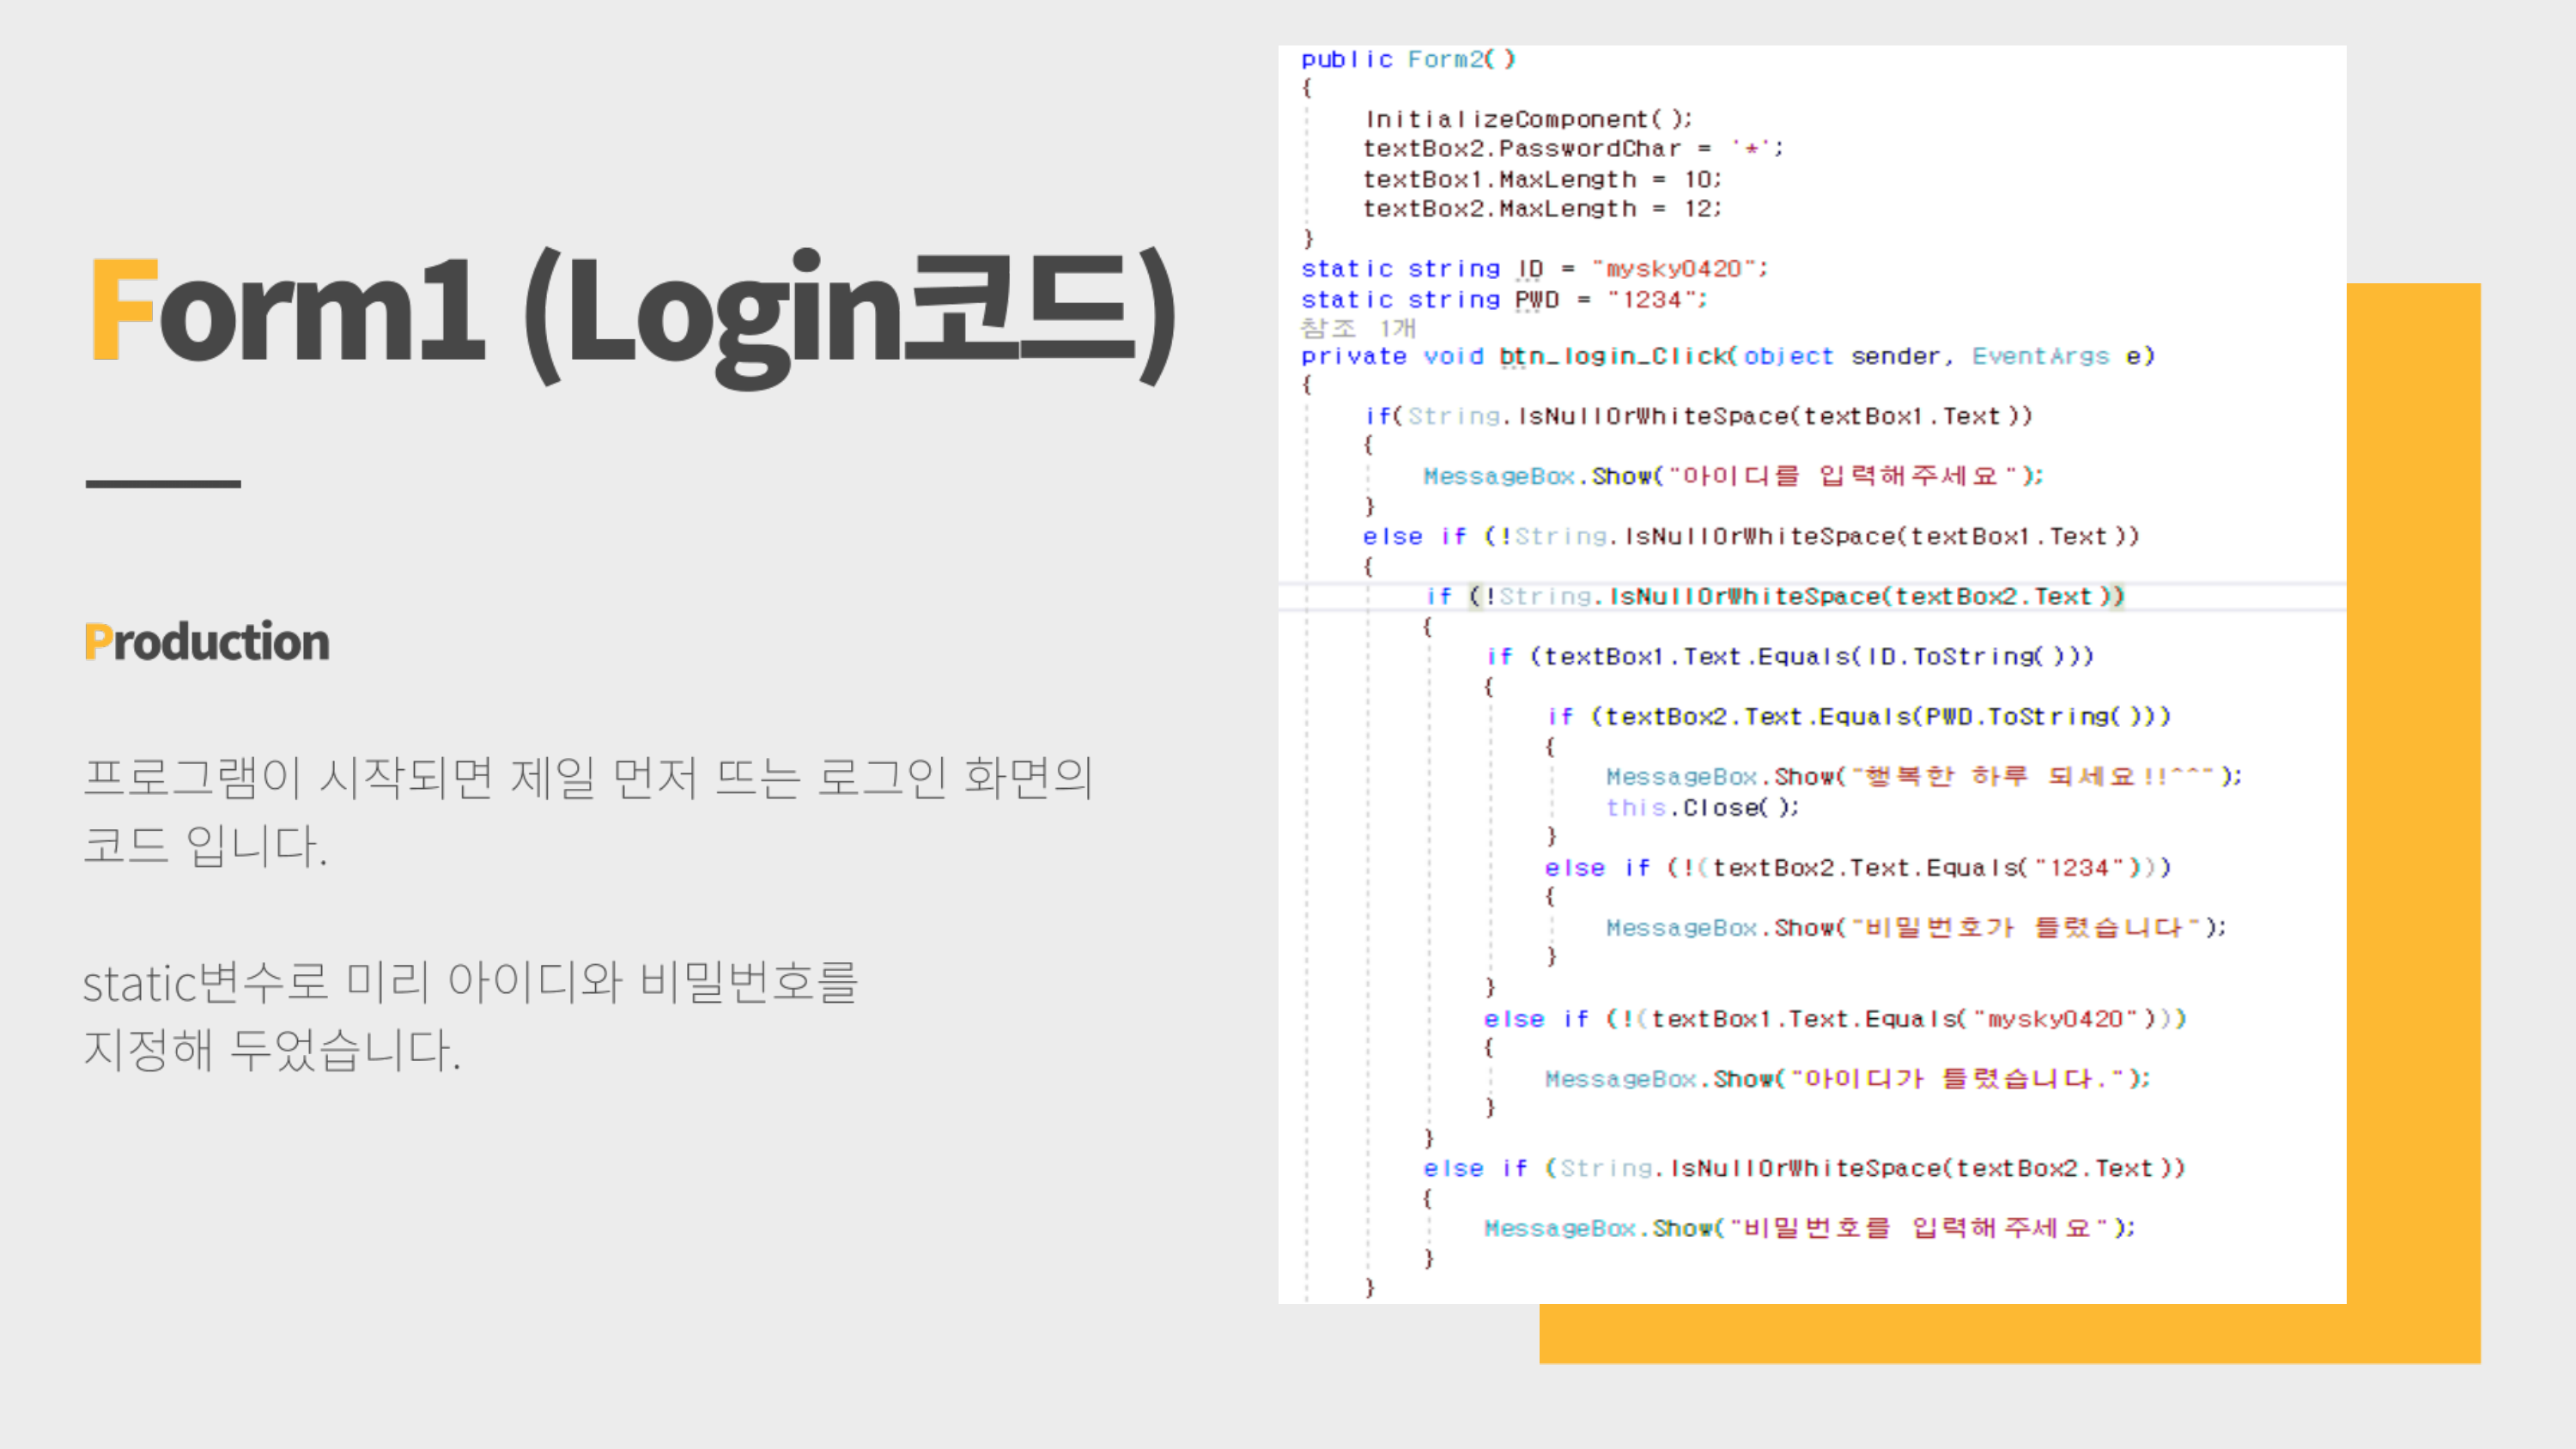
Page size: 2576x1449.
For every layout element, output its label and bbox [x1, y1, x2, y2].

picture [76, 736, 1112, 1095]
text_box [1539, 283, 2482, 1365]
picture [86, 481, 158, 488]
text_box [158, 406, 167, 562]
text_box [1279, 45, 2347, 1304]
picture [76, 599, 352, 684]
picture [63, 189, 1247, 452]
picture [167, 481, 240, 488]
